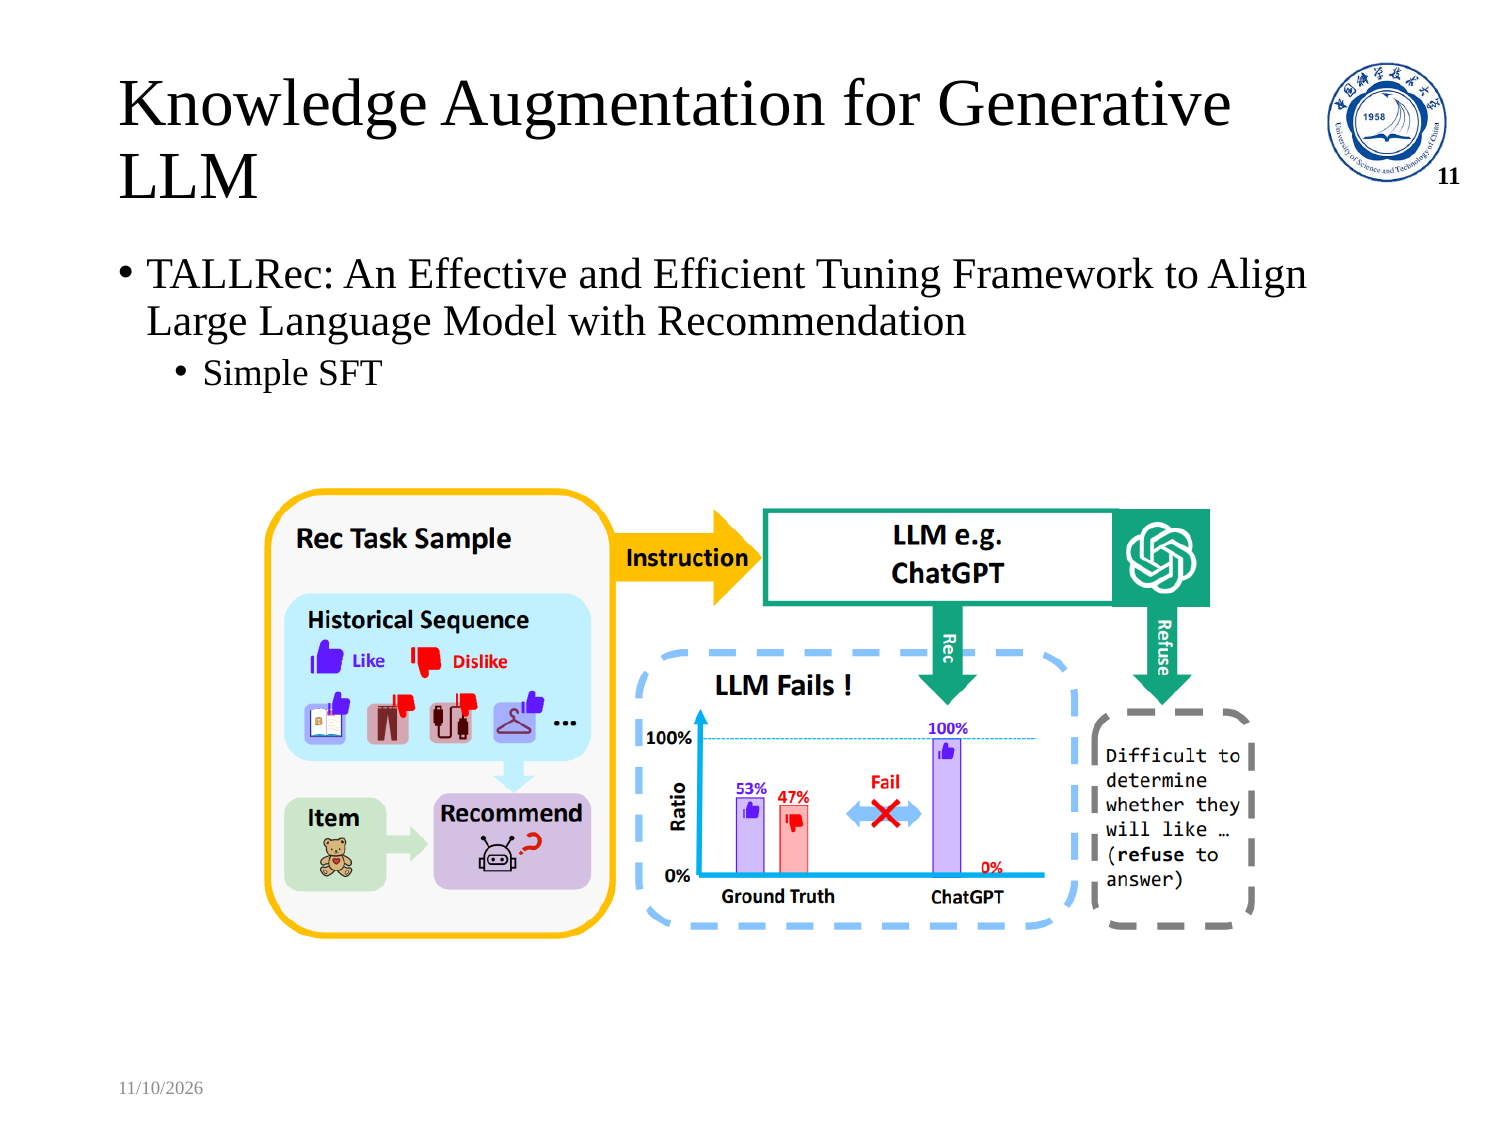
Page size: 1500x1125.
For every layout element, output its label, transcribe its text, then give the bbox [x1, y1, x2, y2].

title Knowledge Augmentation for Generative LLM [103, 59, 1397, 221]
list TALLRec: An Effective and Efficient Tuning Framework to Align Large Language Model with Recommendation Simple SFT [103, 243, 1416, 404]
picture [1397, 59, 1450, 144]
picture [249, 463, 1270, 952]
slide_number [103, 1065, 240, 1109]
slide_number 11 [1372, 144, 1476, 205]
